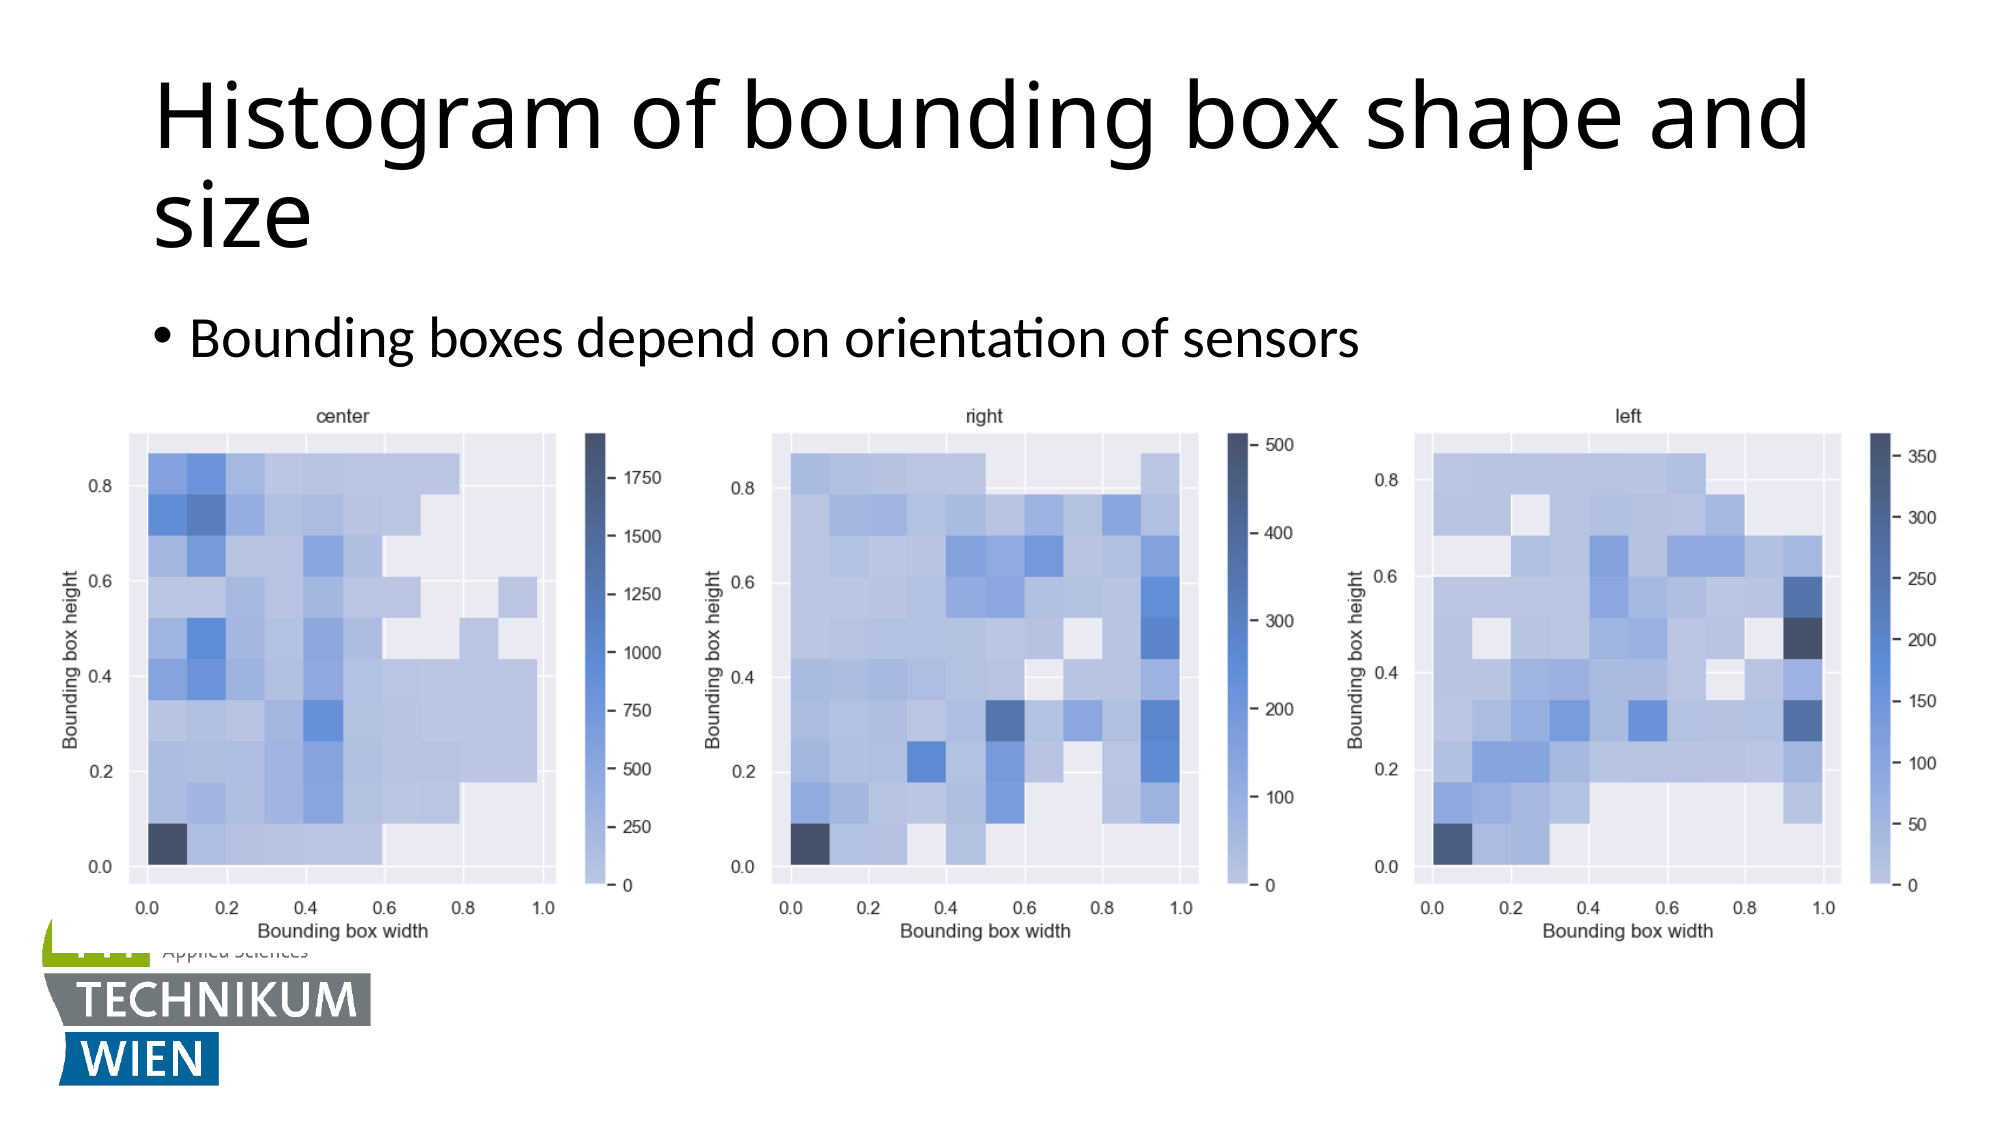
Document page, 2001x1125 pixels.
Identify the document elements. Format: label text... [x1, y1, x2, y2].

list Bounding boxes depend on orientation of sensors [137, 299, 1863, 397]
picture [0, 397, 1948, 1125]
title Histogram of bounding box shape and size [137, 59, 1863, 278]
list Bounding boxes depend on orientation of sensors [137, 953, 1863, 1014]
